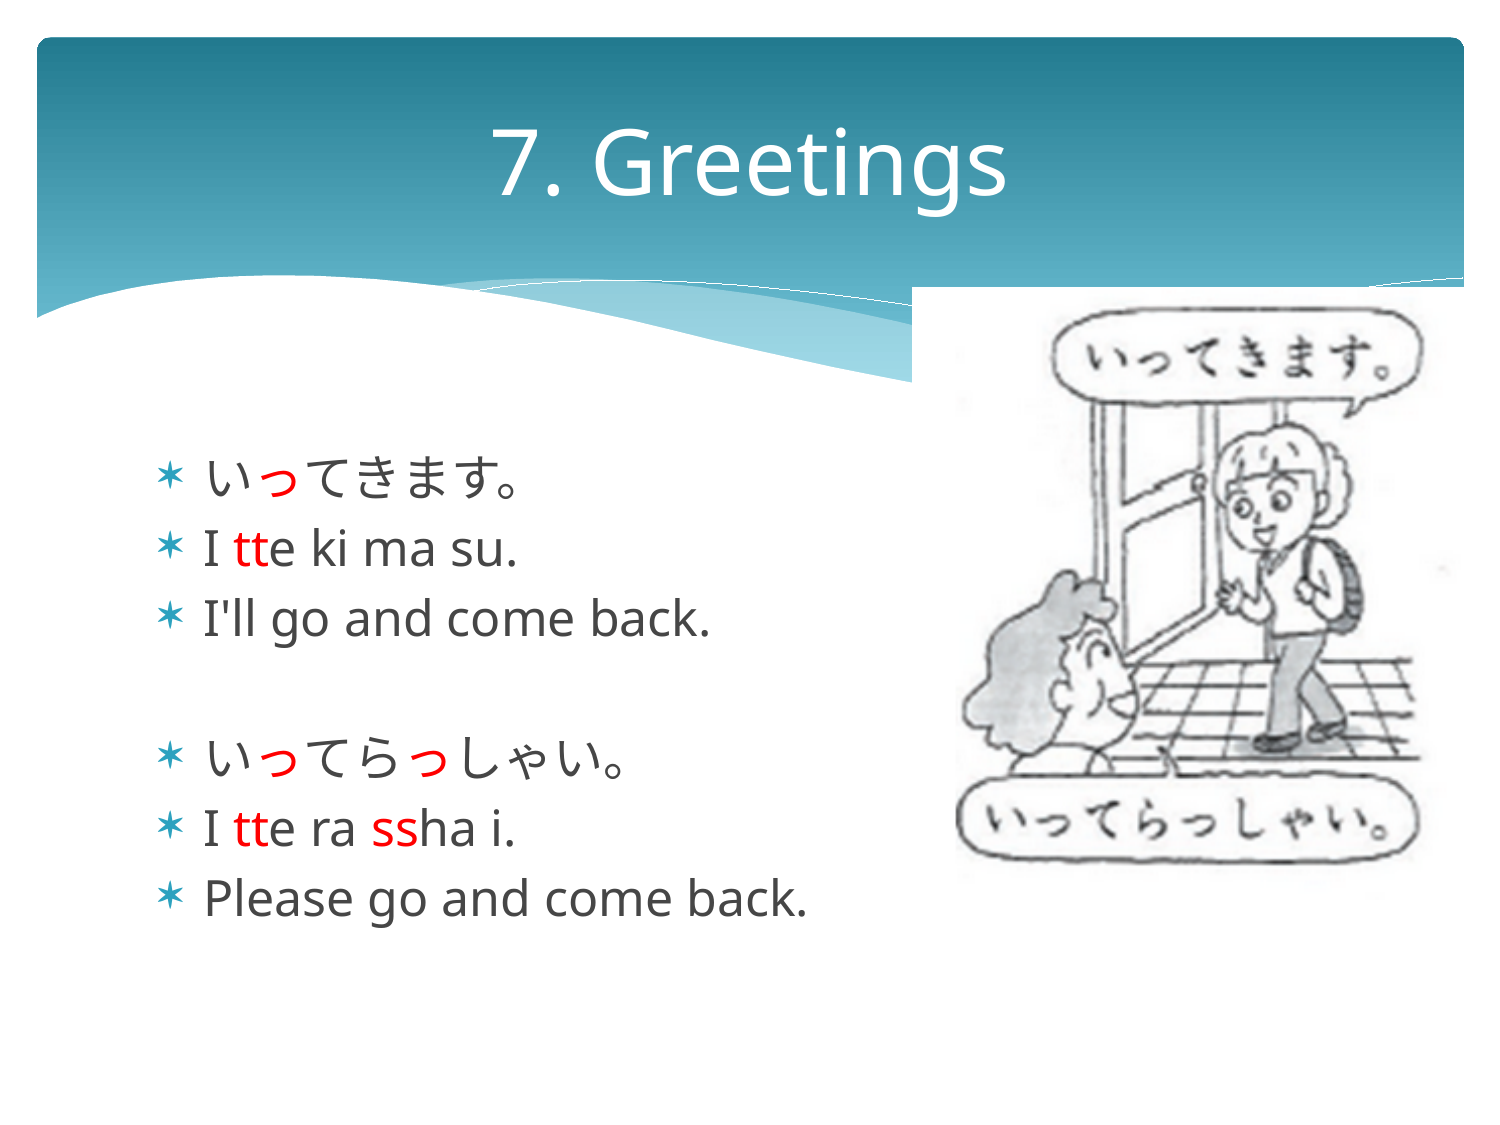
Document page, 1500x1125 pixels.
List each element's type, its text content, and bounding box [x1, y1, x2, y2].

title 7. Greetings [75, 55, 1425, 261]
list いってきます。 I tte ki ma su. I'll go and come back. いってらっしゃい。 I tte ra ssha i. Please go and come back. [143, 438, 1359, 1005]
picture [912, 287, 1465, 901]
